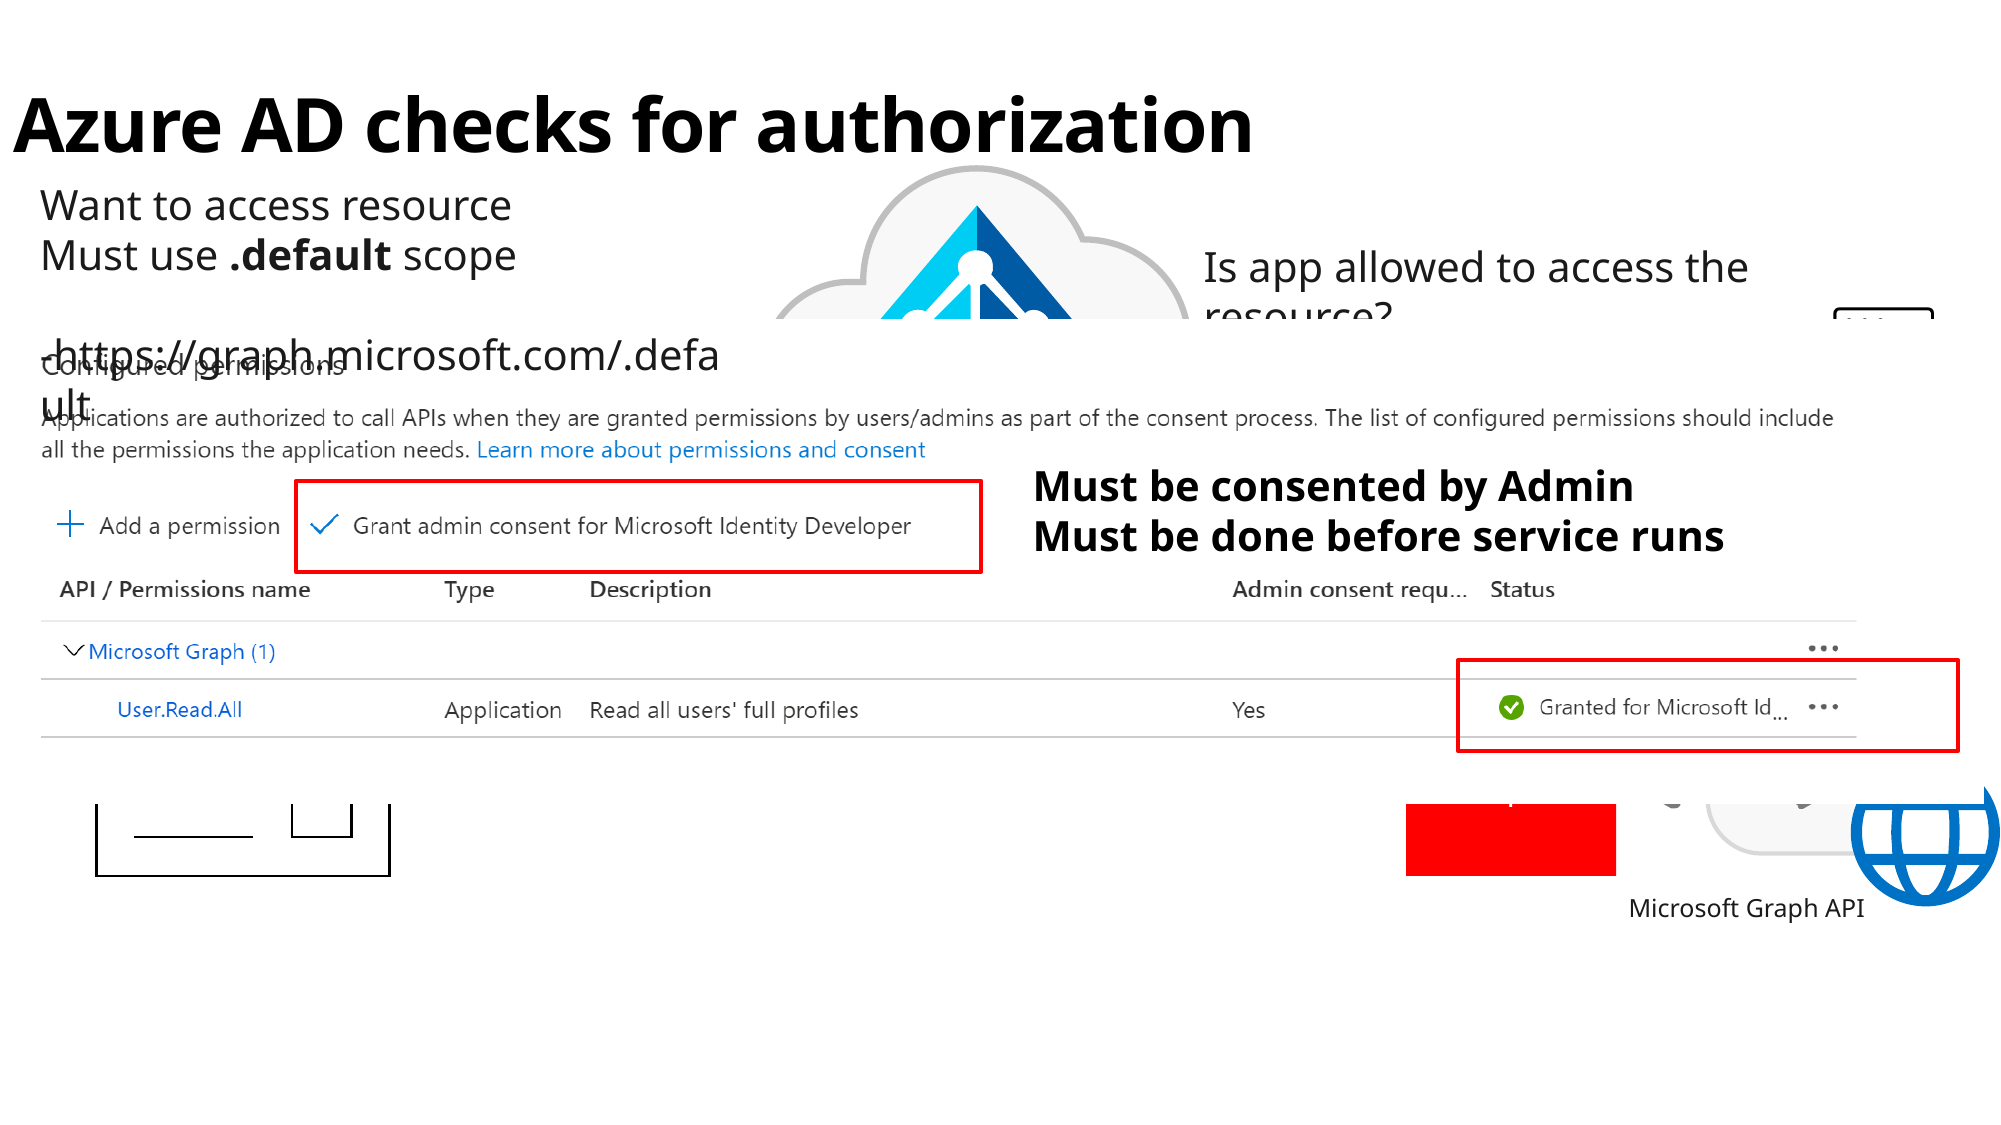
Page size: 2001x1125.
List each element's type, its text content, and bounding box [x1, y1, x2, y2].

picture [9, 285, 1984, 804]
text_box Is app allowed to access the resource? [1203, 241, 1939, 319]
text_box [763, 168, 1190, 319]
text_box [96, 804, 390, 877]
title Azure AD checks for authorization [13, 77, 1822, 169]
text_box Authorization Required [1405, 804, 1604, 877]
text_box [1604, 643, 2000, 958]
text_box Want to access resource Must use .default scope -https://graph.microsoft.com/.default [39, 178, 739, 319]
